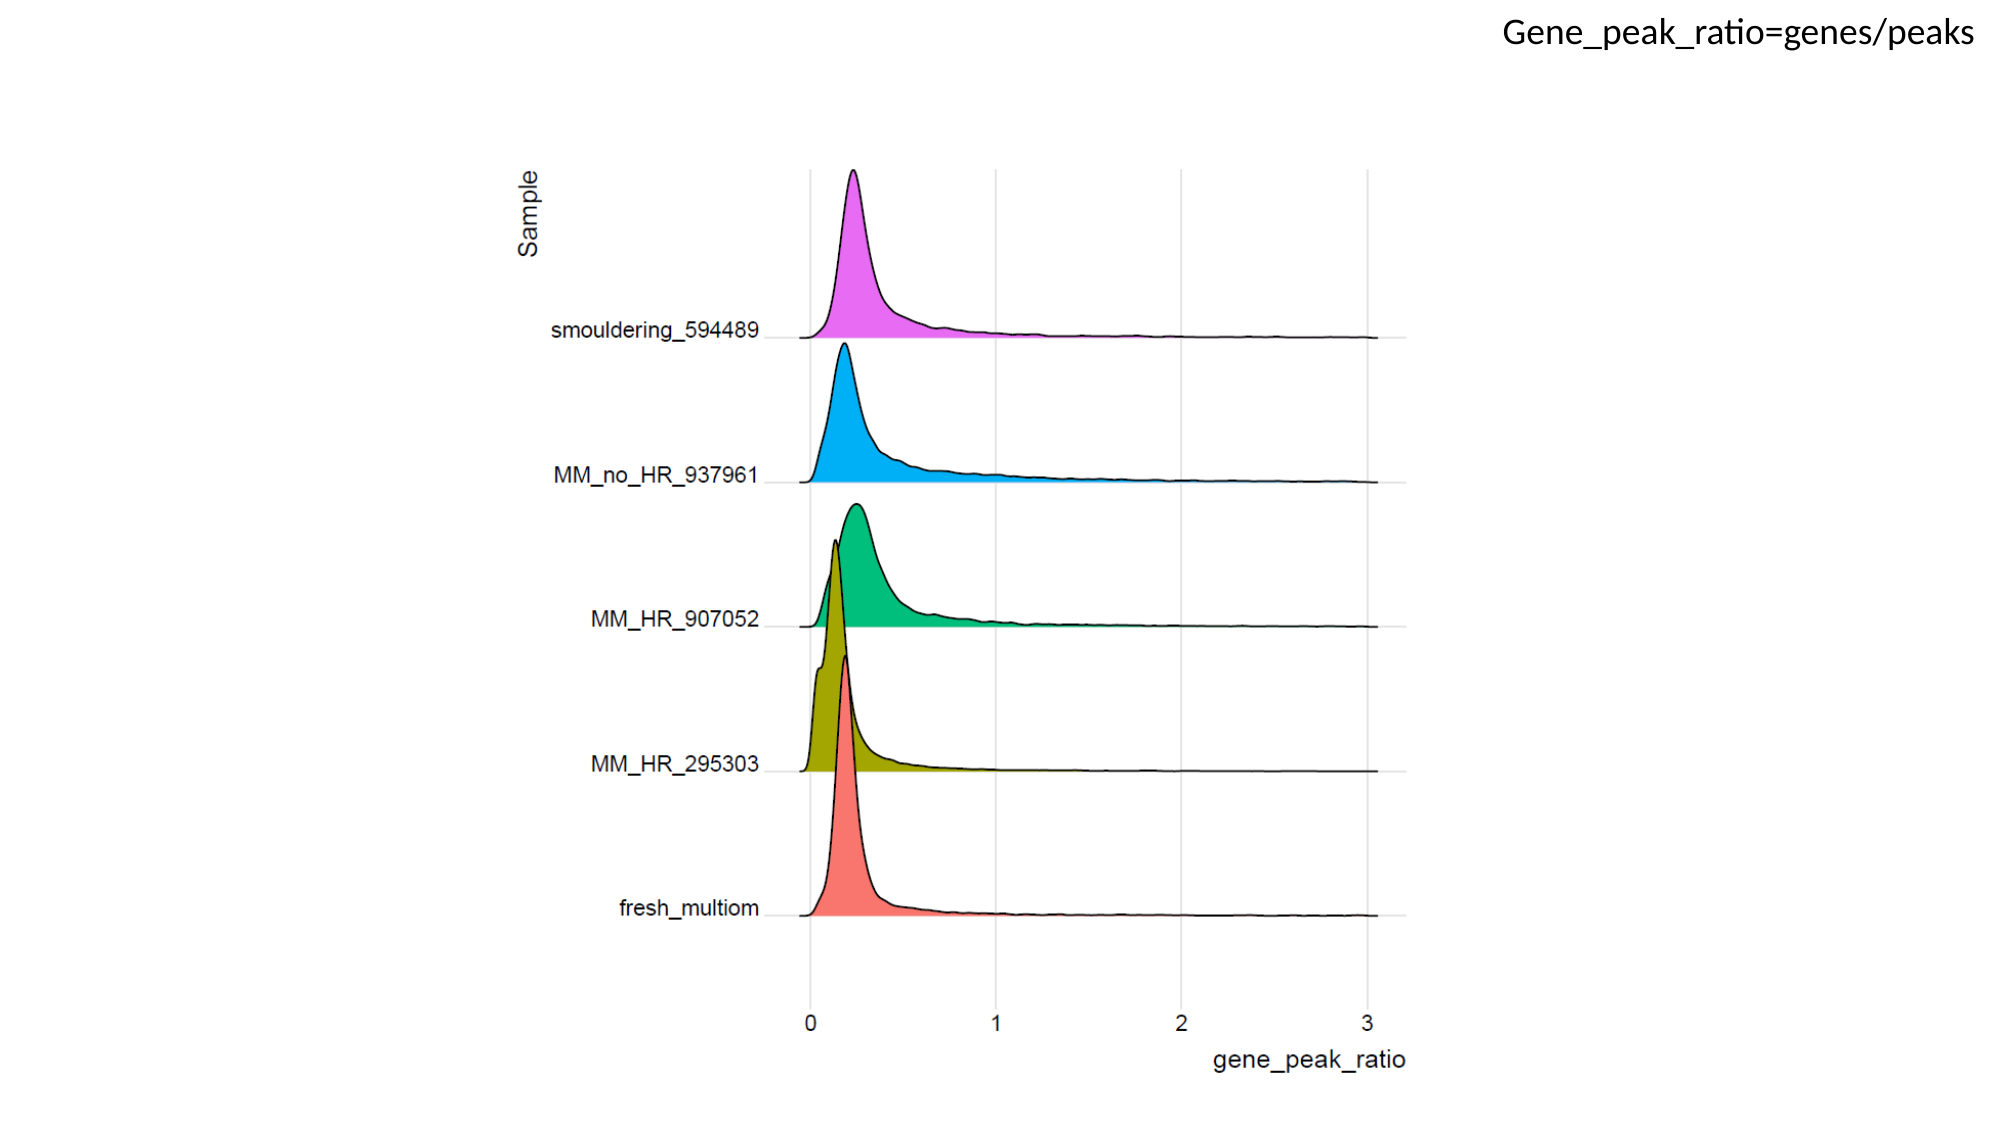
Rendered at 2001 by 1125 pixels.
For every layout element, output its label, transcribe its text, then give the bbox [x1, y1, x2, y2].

picture [502, 160, 1425, 1081]
text_box Gene_peak_ratio=genes/peaks [1487, 0, 2000, 60]
